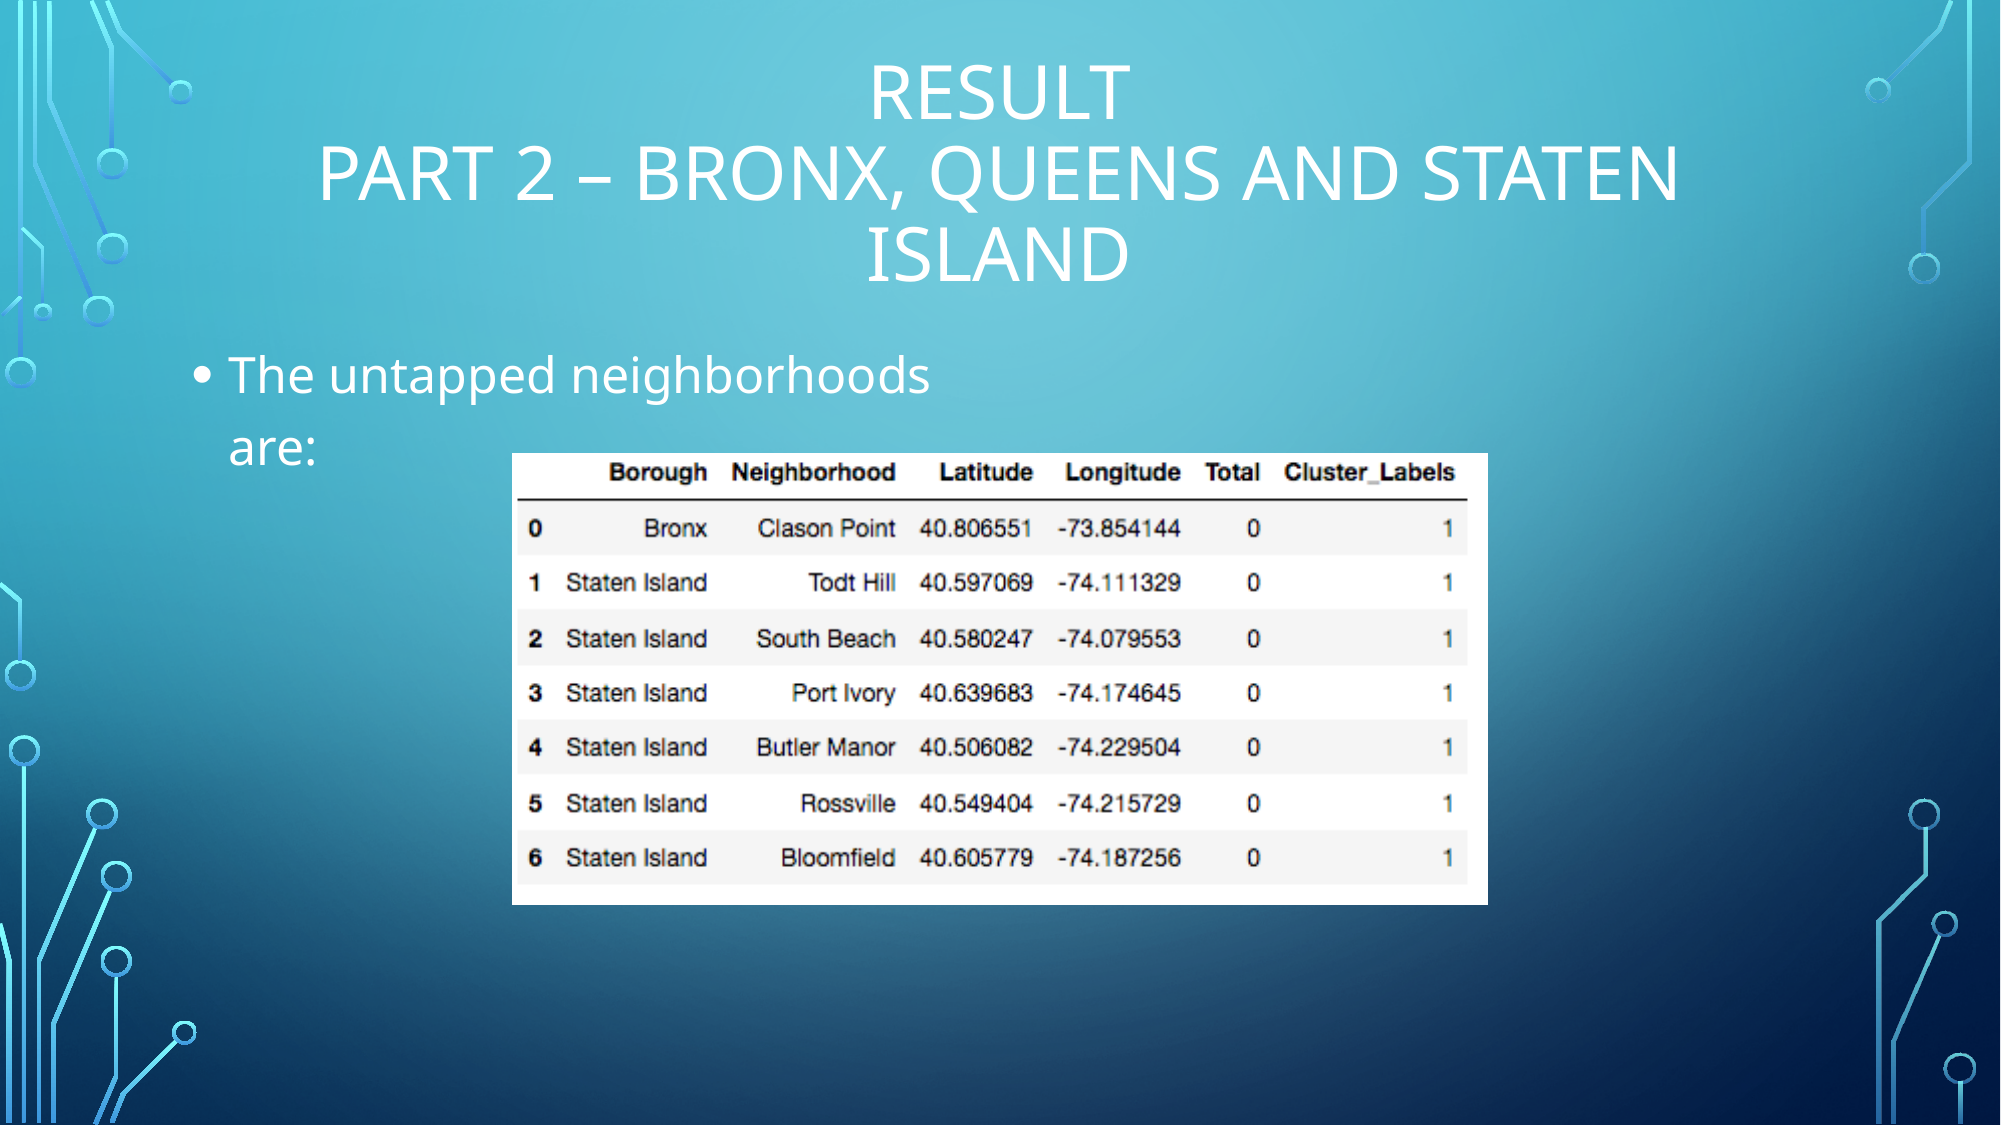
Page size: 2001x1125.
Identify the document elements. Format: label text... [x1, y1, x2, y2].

title Result Part 2 – Bronx, Queens and Staten Island [187, 54, 1813, 298]
list The untapped neighborhoods are: [176, 324, 1000, 905]
picture [511, 453, 1488, 906]
